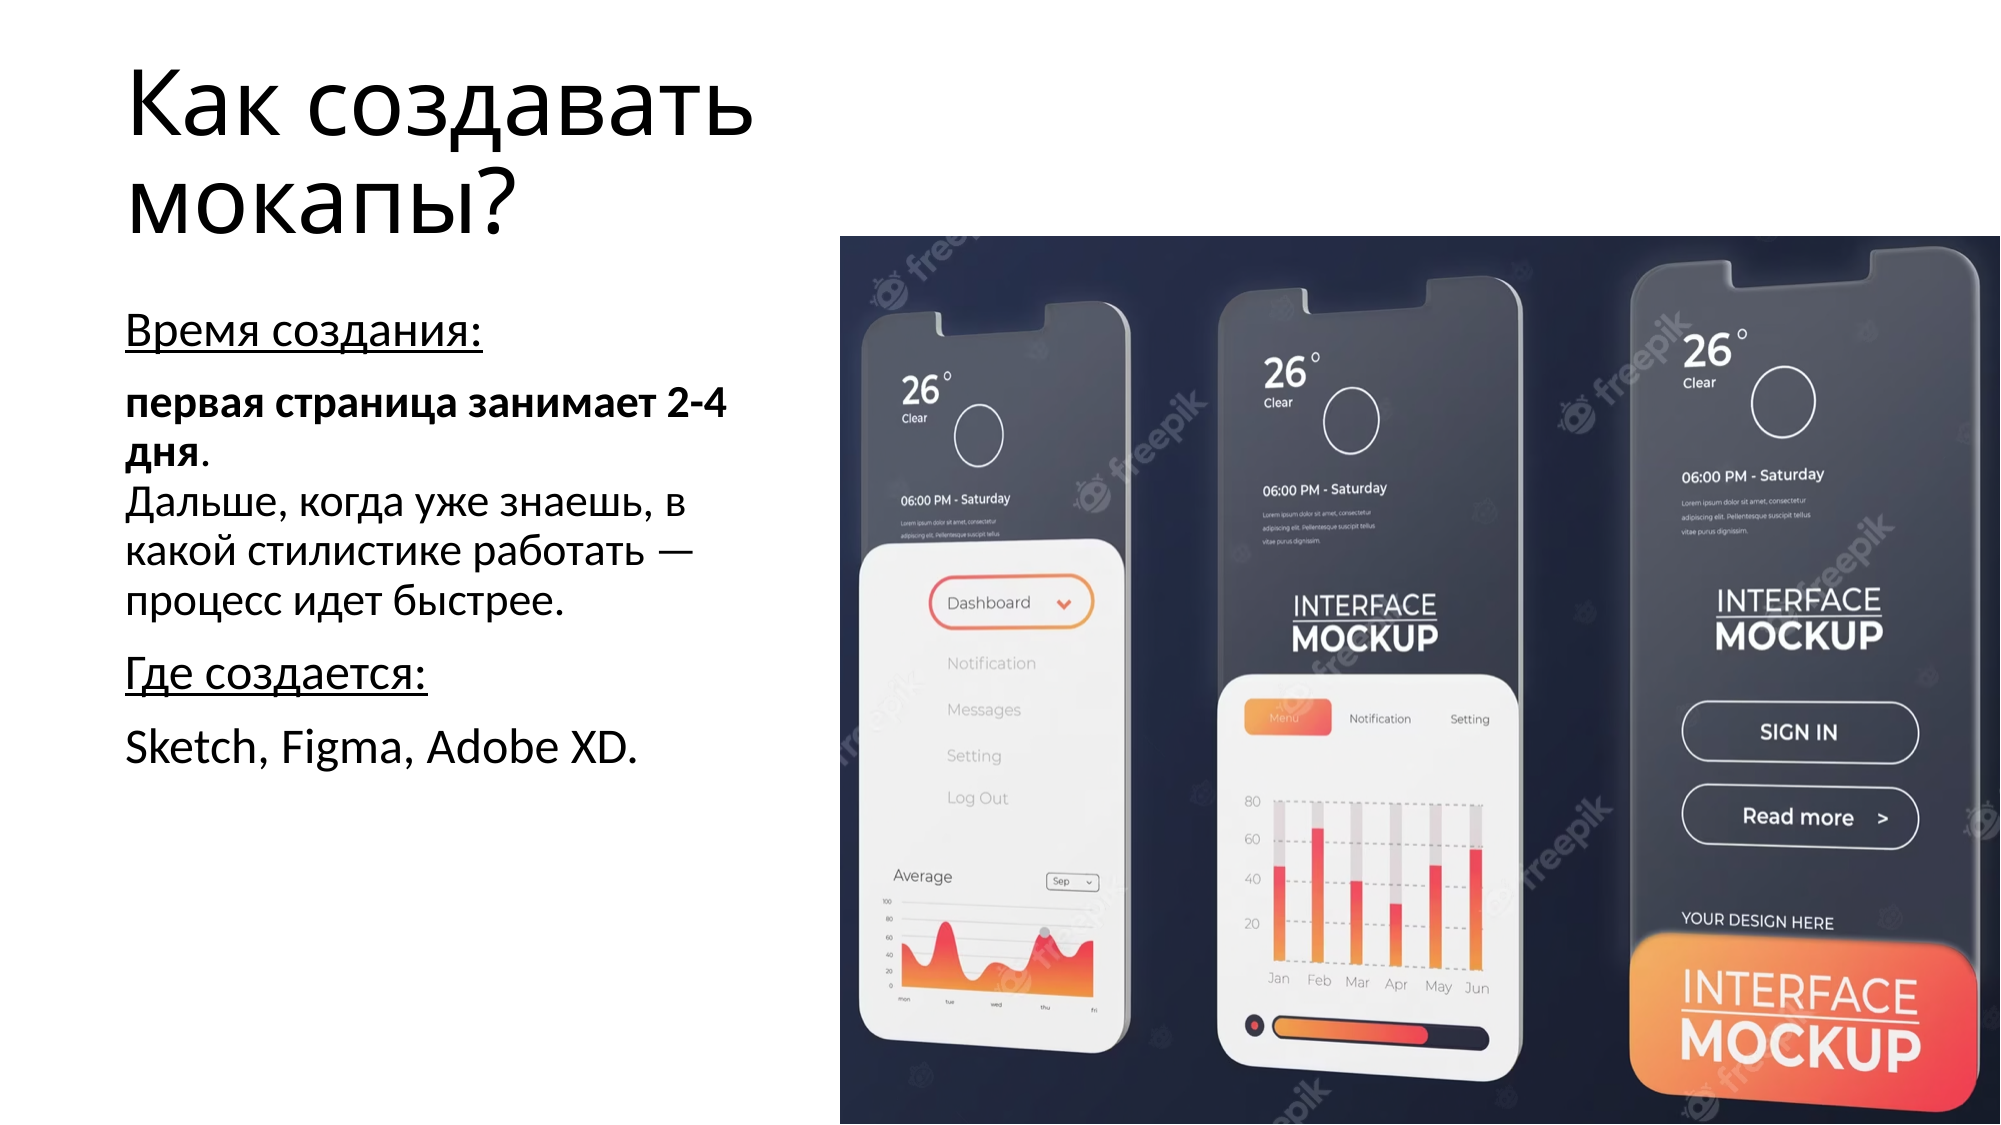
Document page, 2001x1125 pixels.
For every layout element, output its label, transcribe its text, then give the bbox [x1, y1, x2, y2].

picture [840, 236, 2000, 1124]
list Время создания: первая страница занимает 2-4 дня. Дальше, когда уже знаешь, в какой стилистике работать — процесс идет быстрее. Где создается: Sketch, Figma, Adobe XD. [110, 295, 803, 1010]
title Как создавать мокапы? [110, 75, 1105, 234]
